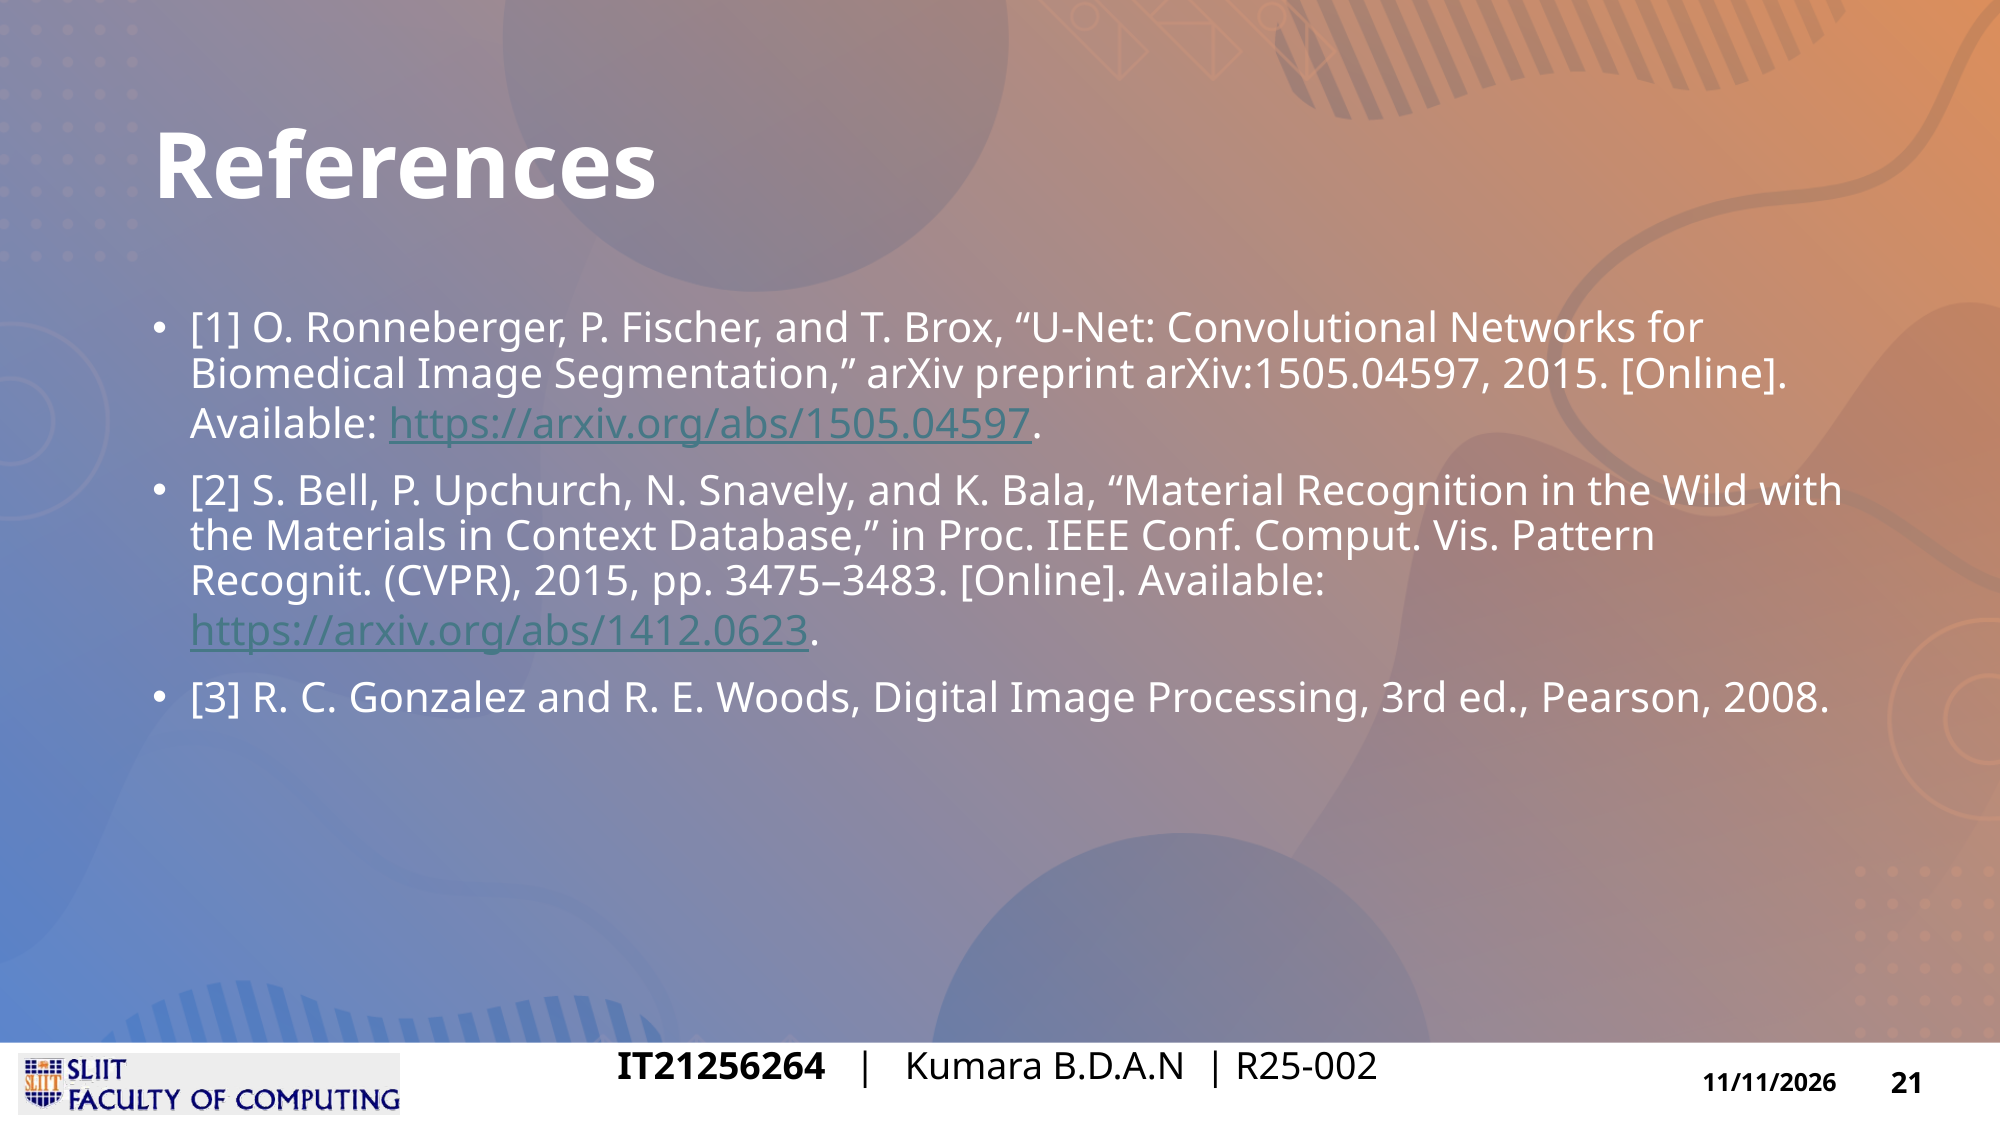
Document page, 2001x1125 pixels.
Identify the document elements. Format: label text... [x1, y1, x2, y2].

title References [137, 59, 1863, 278]
text_box IT21256264 | Kumara B.D.A.N | R25-002 [601, 1055, 1399, 1118]
picture [18, 1052, 400, 1115]
list [1] O. Ronneberger, P. Fischer, and T. Brox, “U-Net: Convolutional Networks for Biomedical Image Segmentation,” arXiv preprint arXiv:1505.04597, 2015. [Online]. Available: https://arxiv.org/abs/1505.04597. [2] S. Bell, P. Upchurch, N. Snavely, and K. Bala, “Material Recognition in the Wild with the Materials in Context Database,” in Proc. IEEE Conf. Comput. Vis. Pattern Recognit. (CVPR), 2015, pp. 3475–3483. [Online]. Available: https://arxiv.org/abs/1412.0623. [3] R. C. Gonzalez and R. E. Woods, Digital Image Processing, 3rd ed., Pearson, 2008. [137, 299, 1863, 1014]
